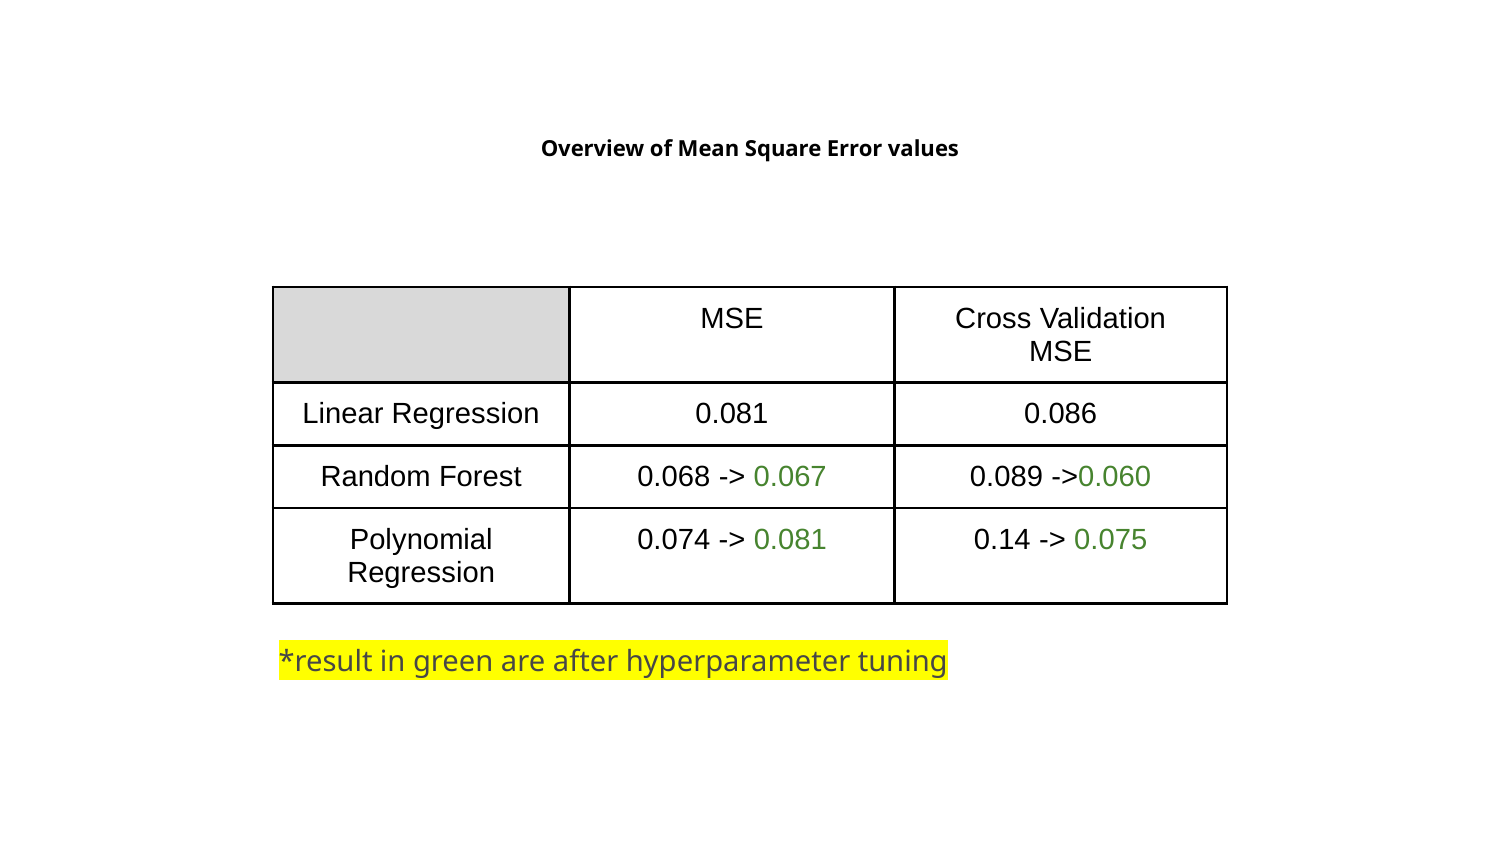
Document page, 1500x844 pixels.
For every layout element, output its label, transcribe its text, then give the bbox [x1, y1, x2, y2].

text_box *result in green are after hyperparameter tuning [263, 627, 1235, 707]
table_cell 0.081 [571, 384, 893, 444]
table_header [274, 288, 568, 381]
table_cell 0.068 -> 0.067 [571, 447, 893, 507]
table_cell 0.086 [896, 384, 1226, 444]
table_cell 0.089 ->0.060 [896, 447, 1226, 507]
title Overview of Mean Square Error values [75, 117, 1425, 179]
table_header Cross Validation MSE [896, 288, 1226, 381]
table_cell Polynomial Regression [274, 509, 568, 602]
table_cell 0.074 -> 0.081 [571, 509, 893, 602]
table_cell Linear Regression [274, 384, 568, 444]
table_cell Random Forest [274, 447, 568, 507]
table_header MSE [571, 288, 893, 381]
table_cell 0.14 -> 0.075 [896, 509, 1226, 602]
